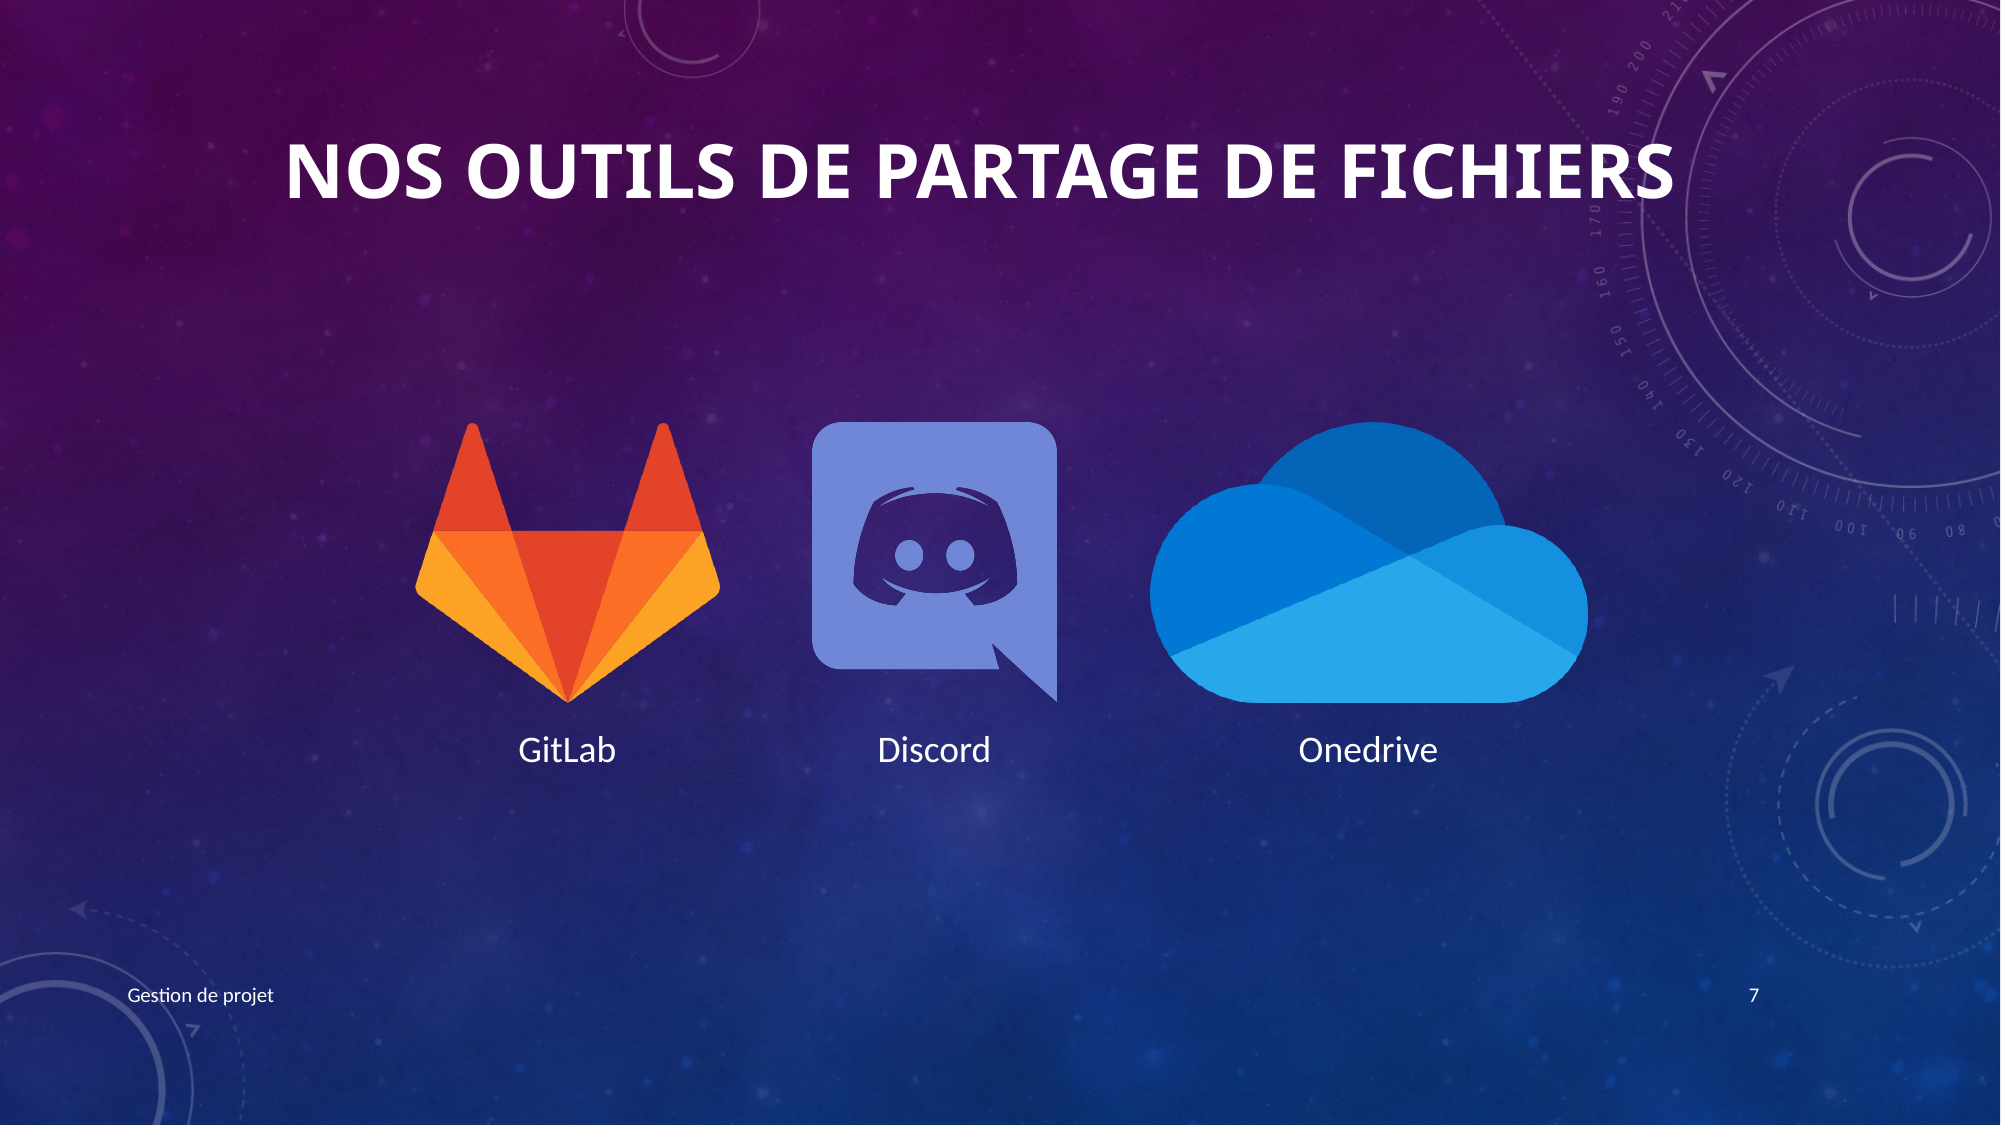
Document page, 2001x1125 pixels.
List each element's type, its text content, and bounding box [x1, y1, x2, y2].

text_box GitLab [503, 717, 632, 777]
slide_number 7 [1684, 963, 1775, 1025]
picture [0, 0, 2001, 1125]
text_box Nos outils de partage de fichiers [268, 59, 1733, 278]
footer Gestion de projet [112, 963, 1397, 1025]
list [415, 422, 720, 703]
text_box Discord [862, 717, 1007, 777]
text_box Onedrive [1283, 717, 1454, 777]
